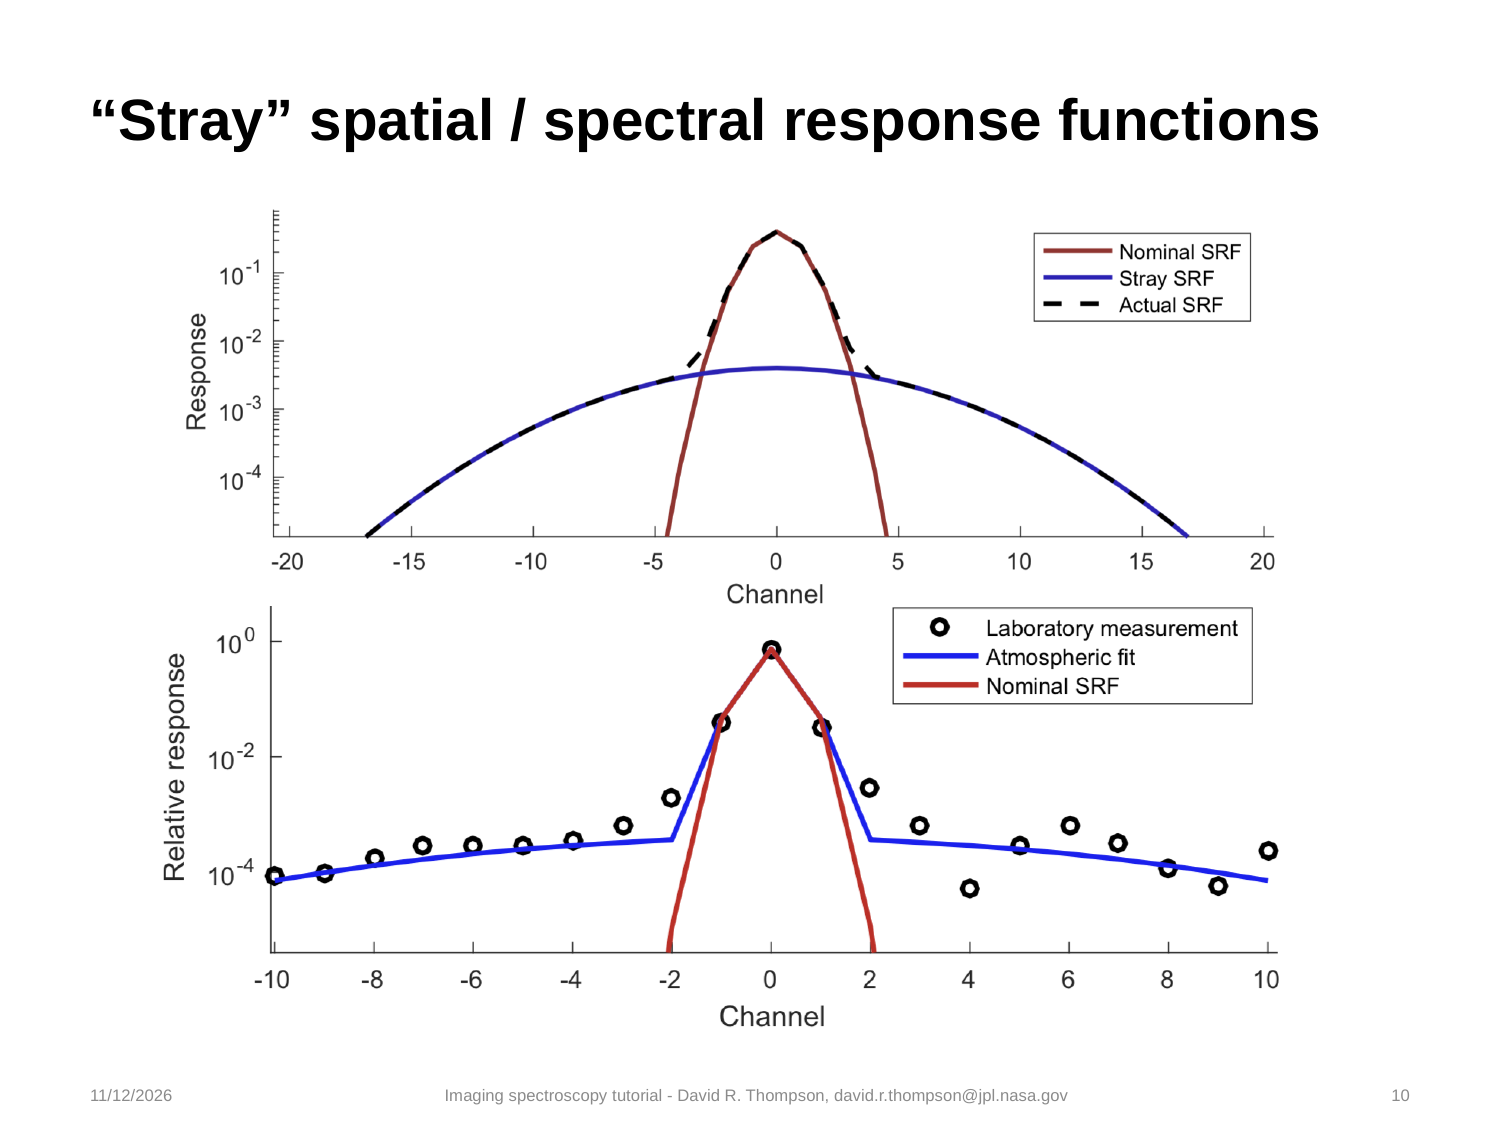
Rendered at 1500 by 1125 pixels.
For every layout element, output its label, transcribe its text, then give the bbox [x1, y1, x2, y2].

slide_number 10 [1217, 1065, 1425, 1125]
footer Imaging spectroscopy tutorial - David R. Thompson, david.r.thompson@jpl.nasa.gov [309, 1065, 1205, 1125]
picture [123, 193, 1320, 1057]
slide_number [75, 1065, 297, 1125]
title “Stray” spatial / spectral response functions [74, 74, 1425, 146]
